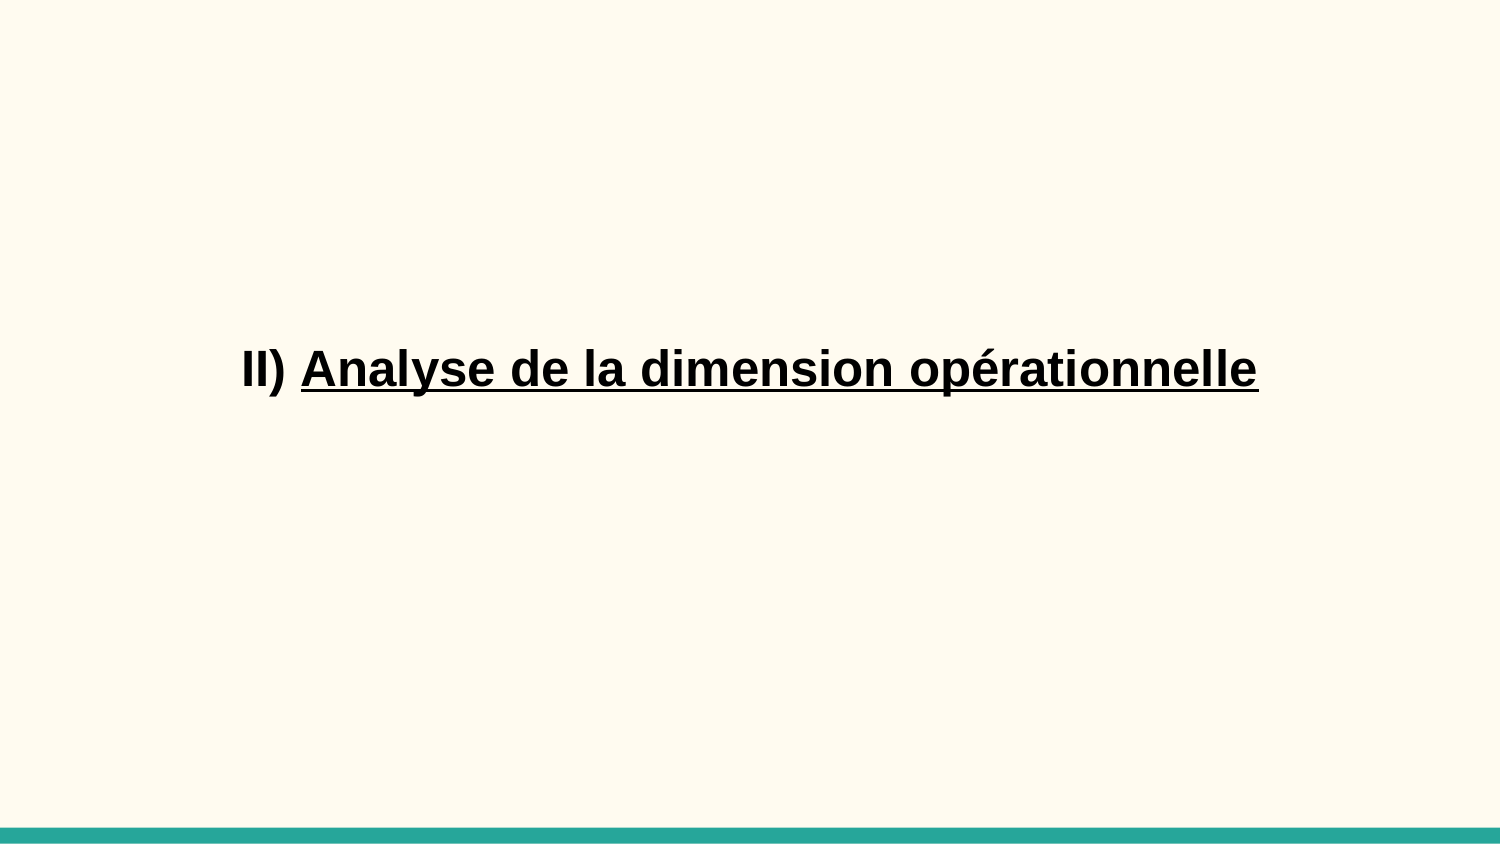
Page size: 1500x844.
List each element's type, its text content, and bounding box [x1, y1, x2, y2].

title II) Analyse de la dimension opérationnelle [51, 311, 1449, 412]
